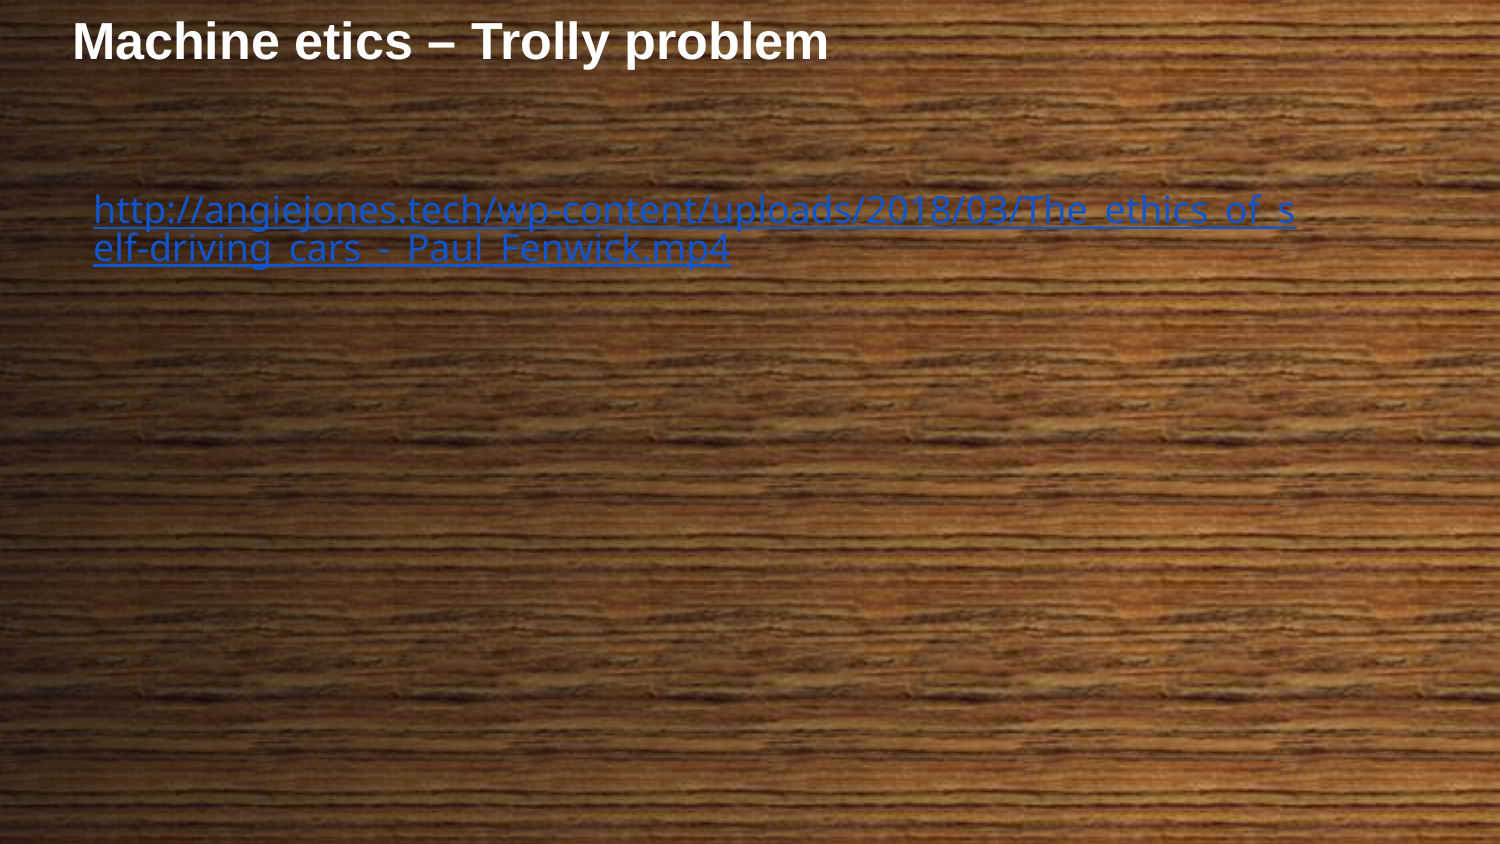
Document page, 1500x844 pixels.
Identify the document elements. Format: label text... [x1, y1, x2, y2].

text_box Machine etics – Trolly problem [57, 0, 1278, 78]
subtitle http://angiejones.tech/wp-content/uploads/2018/03/The_ethics_of_self-driving_cars_-_Paul_Fenwick.mp4 [0, 126, 1315, 255]
picture [0, 0, 1500, 844]
